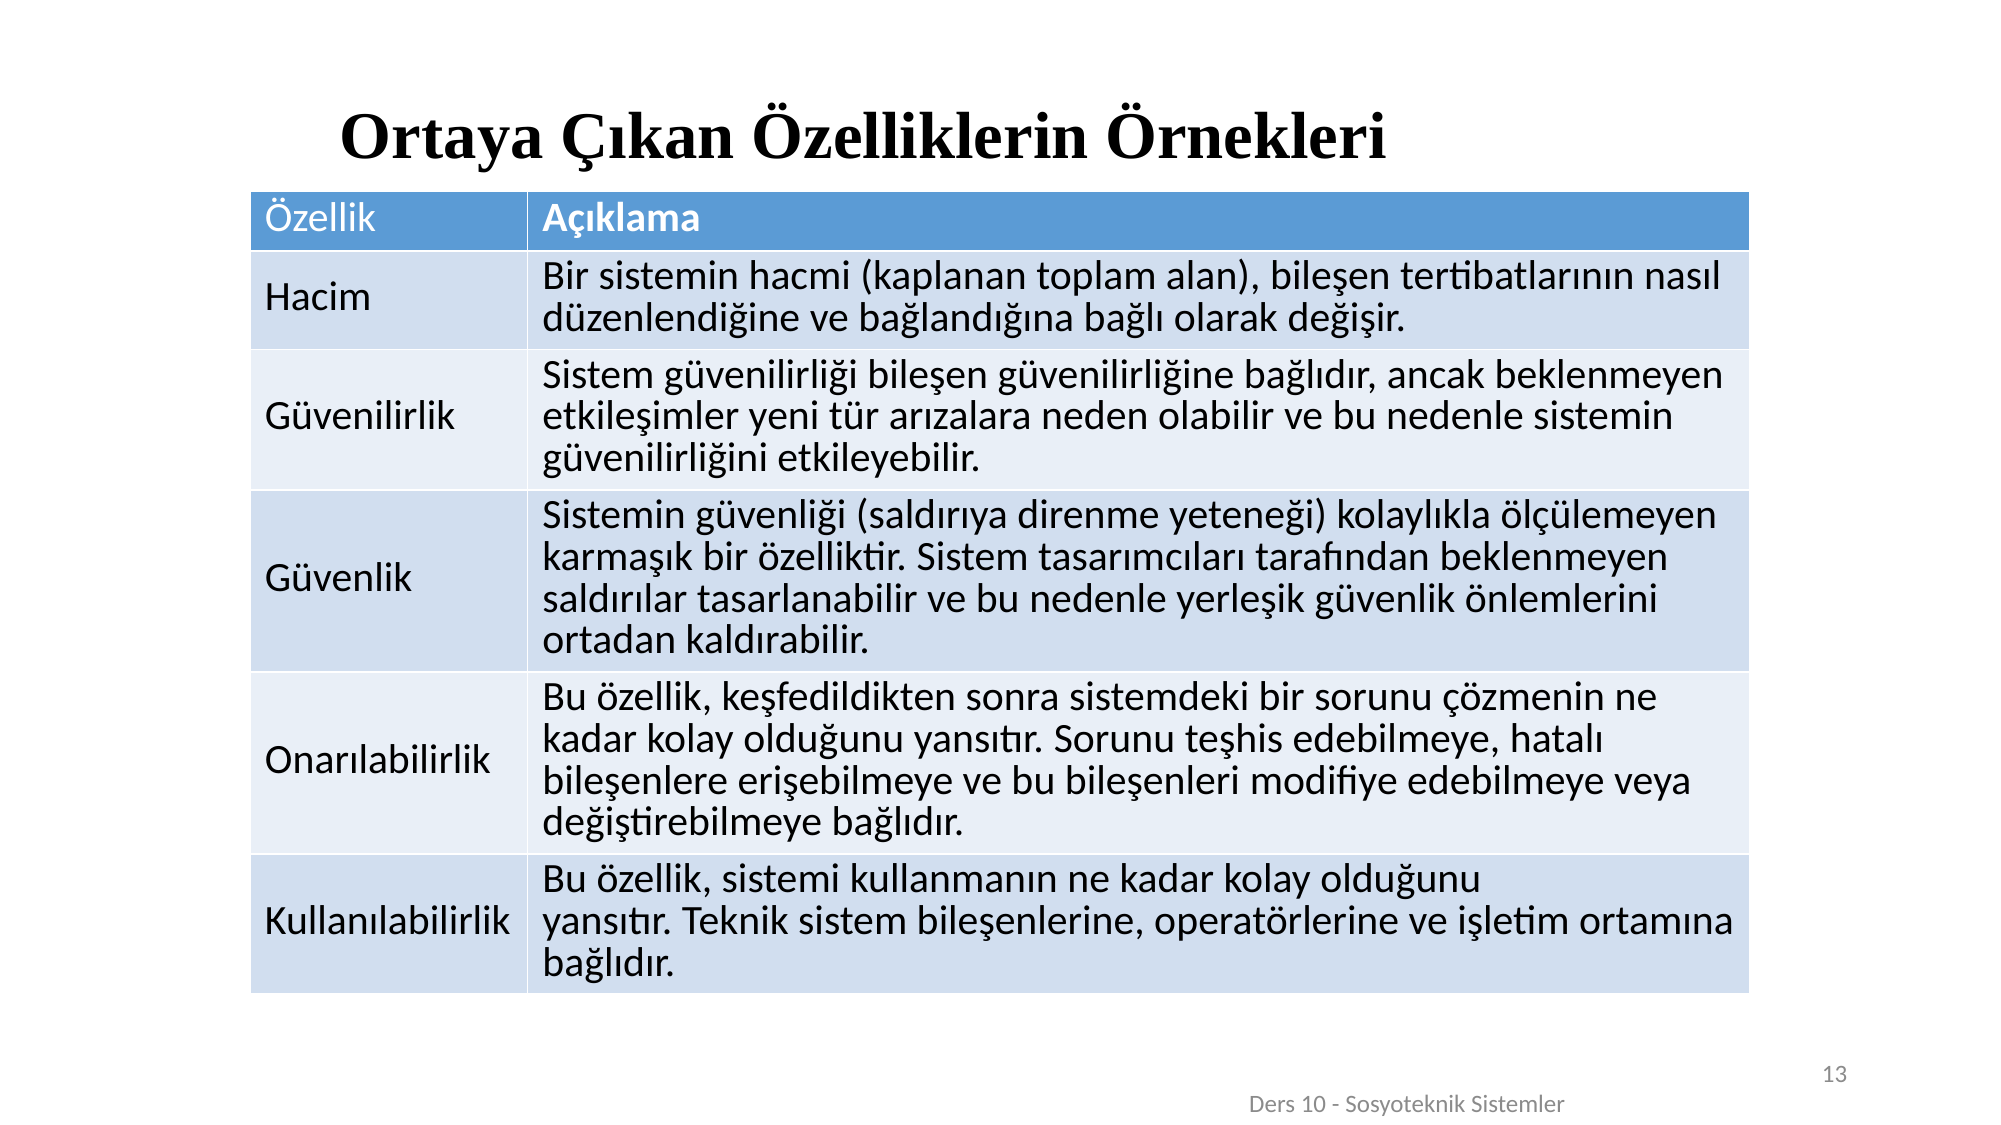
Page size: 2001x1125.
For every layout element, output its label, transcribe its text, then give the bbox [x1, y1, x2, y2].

table_cell Güvenlik [251, 491, 527, 671]
table_cell Hacim [251, 252, 527, 349]
slide_number 13 [1412, 1042, 1863, 1103]
table_cell Sistemin güvenliği (saldırıya direnme yeteneği) kolaylıkla ölçülemeyen karmaşık bir özelliktir. Sistem tasarımcıları tarafından beklenmeyen saldırılar tasarlanabilir ve bu nedenle yerleşik güvenlik önlemlerini ortadan kaldırabilir. [528, 491, 1749, 671]
table_cell Onarılabilirlik [251, 673, 527, 853]
title Ortaya Çıkan Özelliklerin Örnekleri [324, 42, 1675, 190]
footer Ders 10 - Sosyoteknik Sistemler [1170, 1072, 1645, 1125]
table_cell Bu özellik, keşfedildikten sonra sistemdeki bir sorunu çözmenin ne kadar kolay olduğunu yansıtır. Sorunu teşhis edebilmeye, hatalı bileşenlere erişebilmeye ve bu bileşenleri modifiye edebilmeye veya değiştirebilmeye bağlıdır. [528, 673, 1749, 853]
table_cell Kullanılabilirlik [251, 855, 527, 993]
table_header Özellik [251, 192, 527, 250]
table_cell Bir sistemin hacmi (kaplanan toplam alan), bileşen tertibatlarının nasıl düzenlendiğine ve bağlandığına bağlı olarak değişir. [528, 252, 1749, 349]
table_header Açıklama [528, 192, 1749, 250]
table_cell Sistem güvenilirliği bileşen güvenilirliğine bağlıdır, ancak beklenmeyen etkileşimler yeni tür arızalara neden olabilir ve bu nedenle sistemin güvenilirliğini etkileyebilir. [528, 350, 1749, 489]
table_cell Güvenilirlik [251, 350, 527, 489]
table_cell Bu özellik, sistemi kullanmanın ne kadar kolay olduğunu yansıtır. Teknik sistem bileşenlerine, operatörlerine ve işletim ortamına bağlıdır. [528, 855, 1749, 993]
